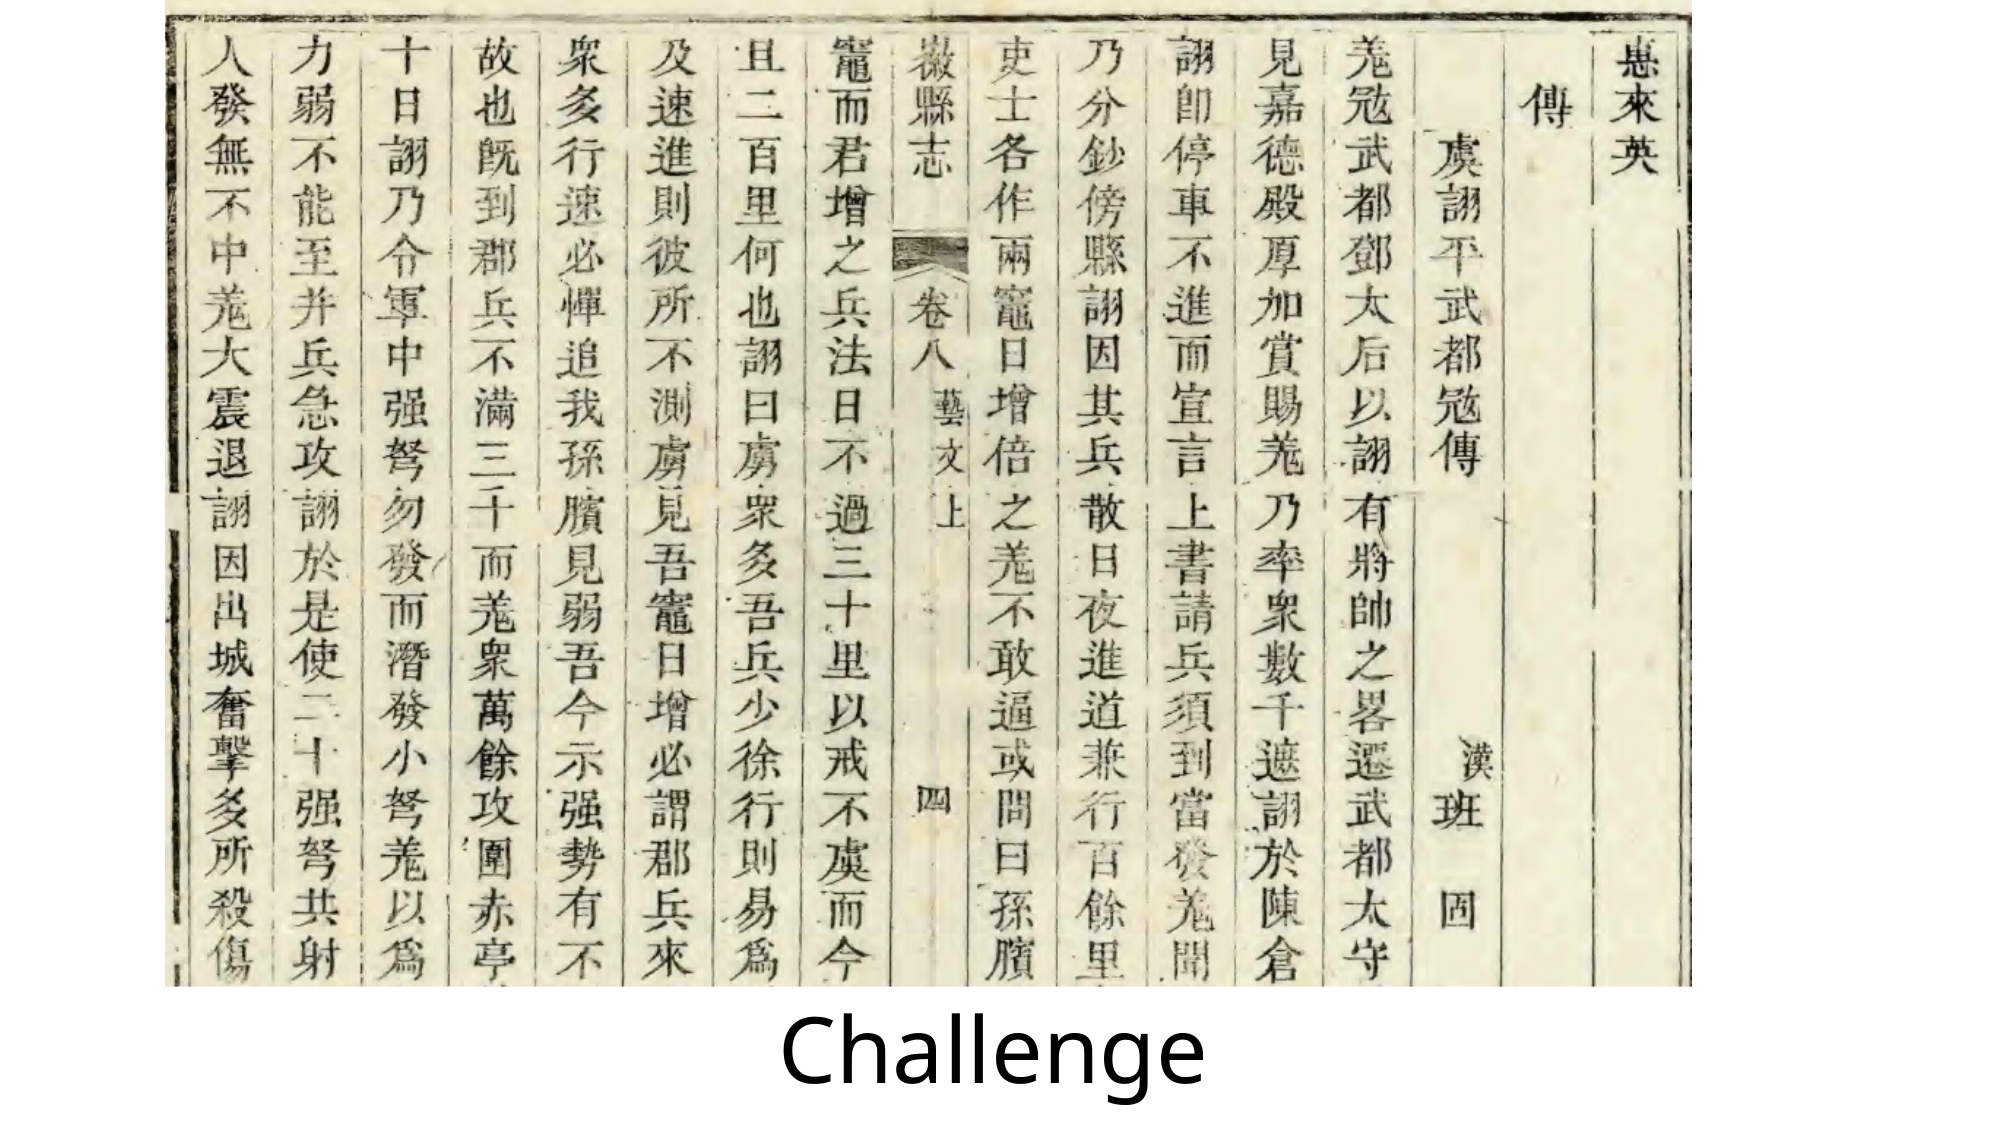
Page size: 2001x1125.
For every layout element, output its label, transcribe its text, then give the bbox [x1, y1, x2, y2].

picture [164, 0, 1693, 1054]
title Challenge [0, 986, 1987, 1122]
